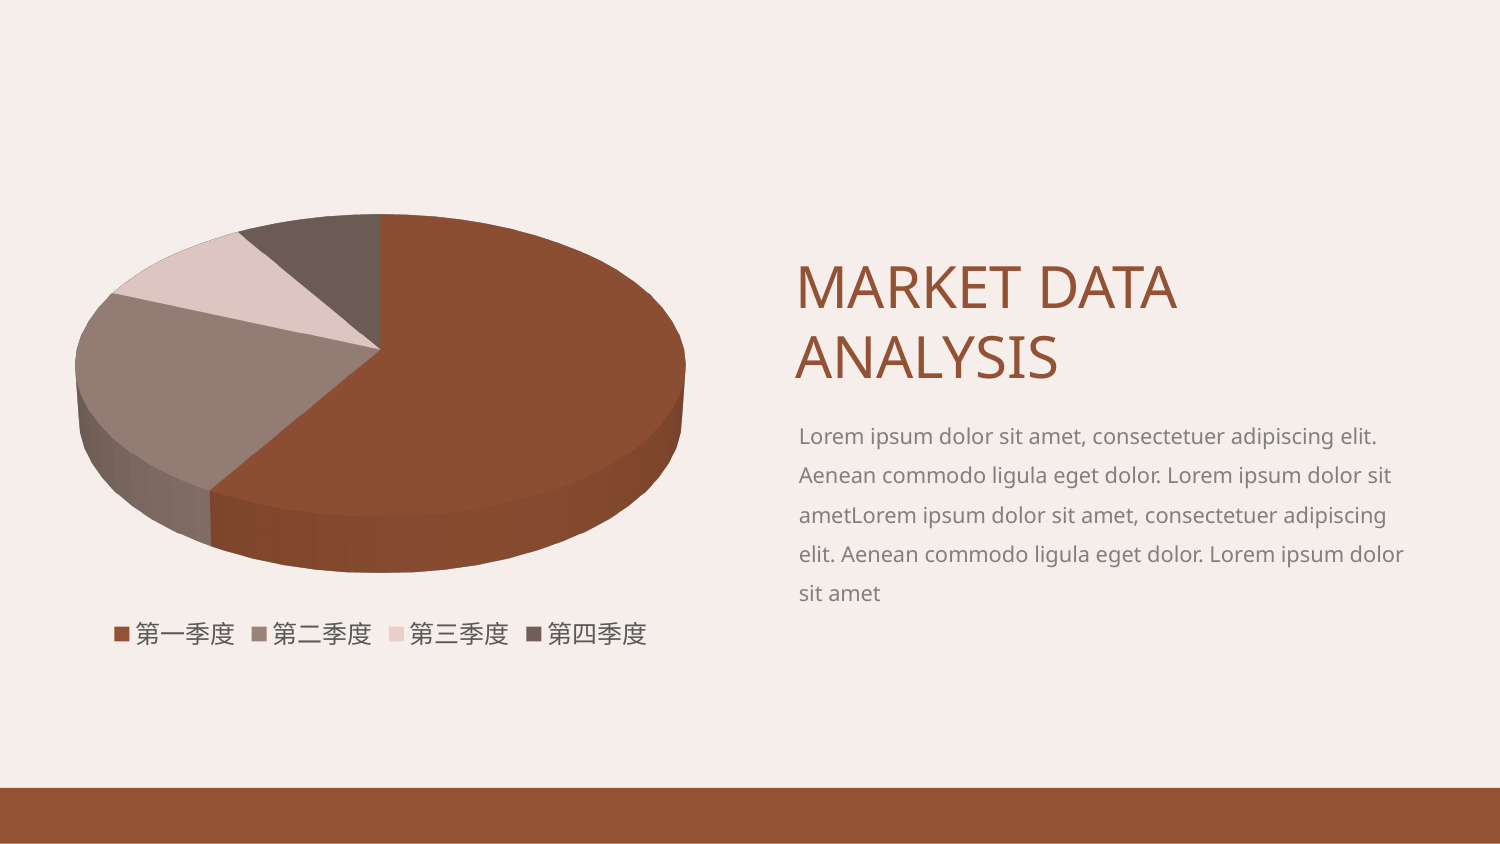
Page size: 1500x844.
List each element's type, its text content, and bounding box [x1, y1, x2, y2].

text_box [0, 787, 1500, 844]
chart [27, 186, 734, 658]
text_box Lorem ipsum dolor sit amet, consectetuer adipiscing elit. Aenean commodo ligula eget dolor. Lorem ipsum dolor sit ametLorem ipsum dolor sit amet, consectetuer adipiscing elit. Aenean commodo ligula eget dolor. Lorem ipsum dolor sit amet [784, 402, 1430, 614]
text_box MARKET DATA ANALYSIS [780, 243, 1348, 398]
